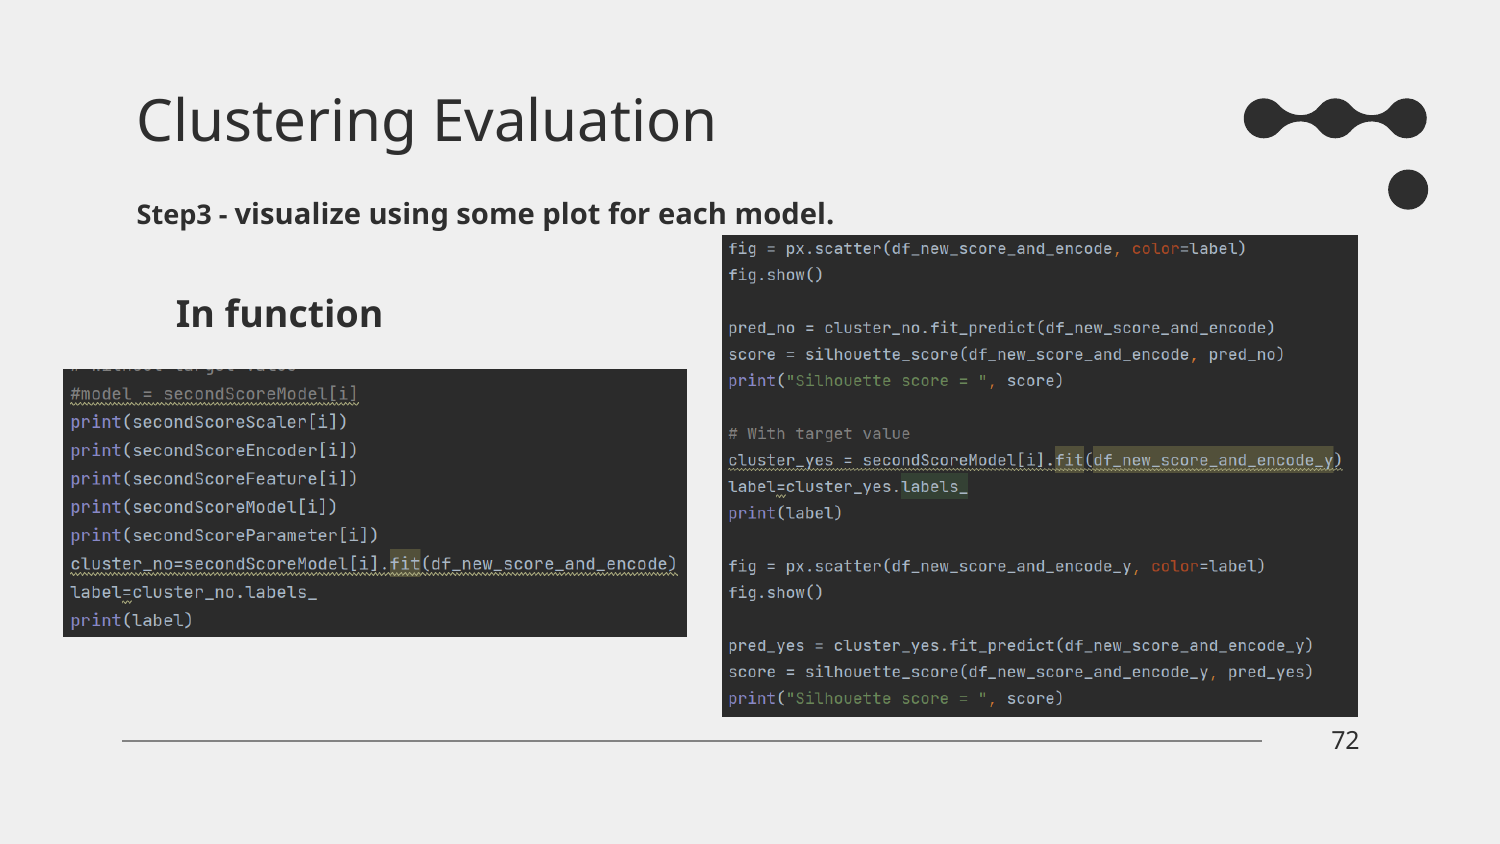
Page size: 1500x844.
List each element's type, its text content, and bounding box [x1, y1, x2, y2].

picture [62, 368, 687, 637]
picture [722, 235, 1358, 717]
slide_number 72 [1312, 725, 1379, 758]
subtitle In function [160, 275, 410, 349]
subtitle Step3 - visualize using some plot for each model. [121, 181, 861, 245]
title Clustering Evaluation [121, 86, 1197, 150]
